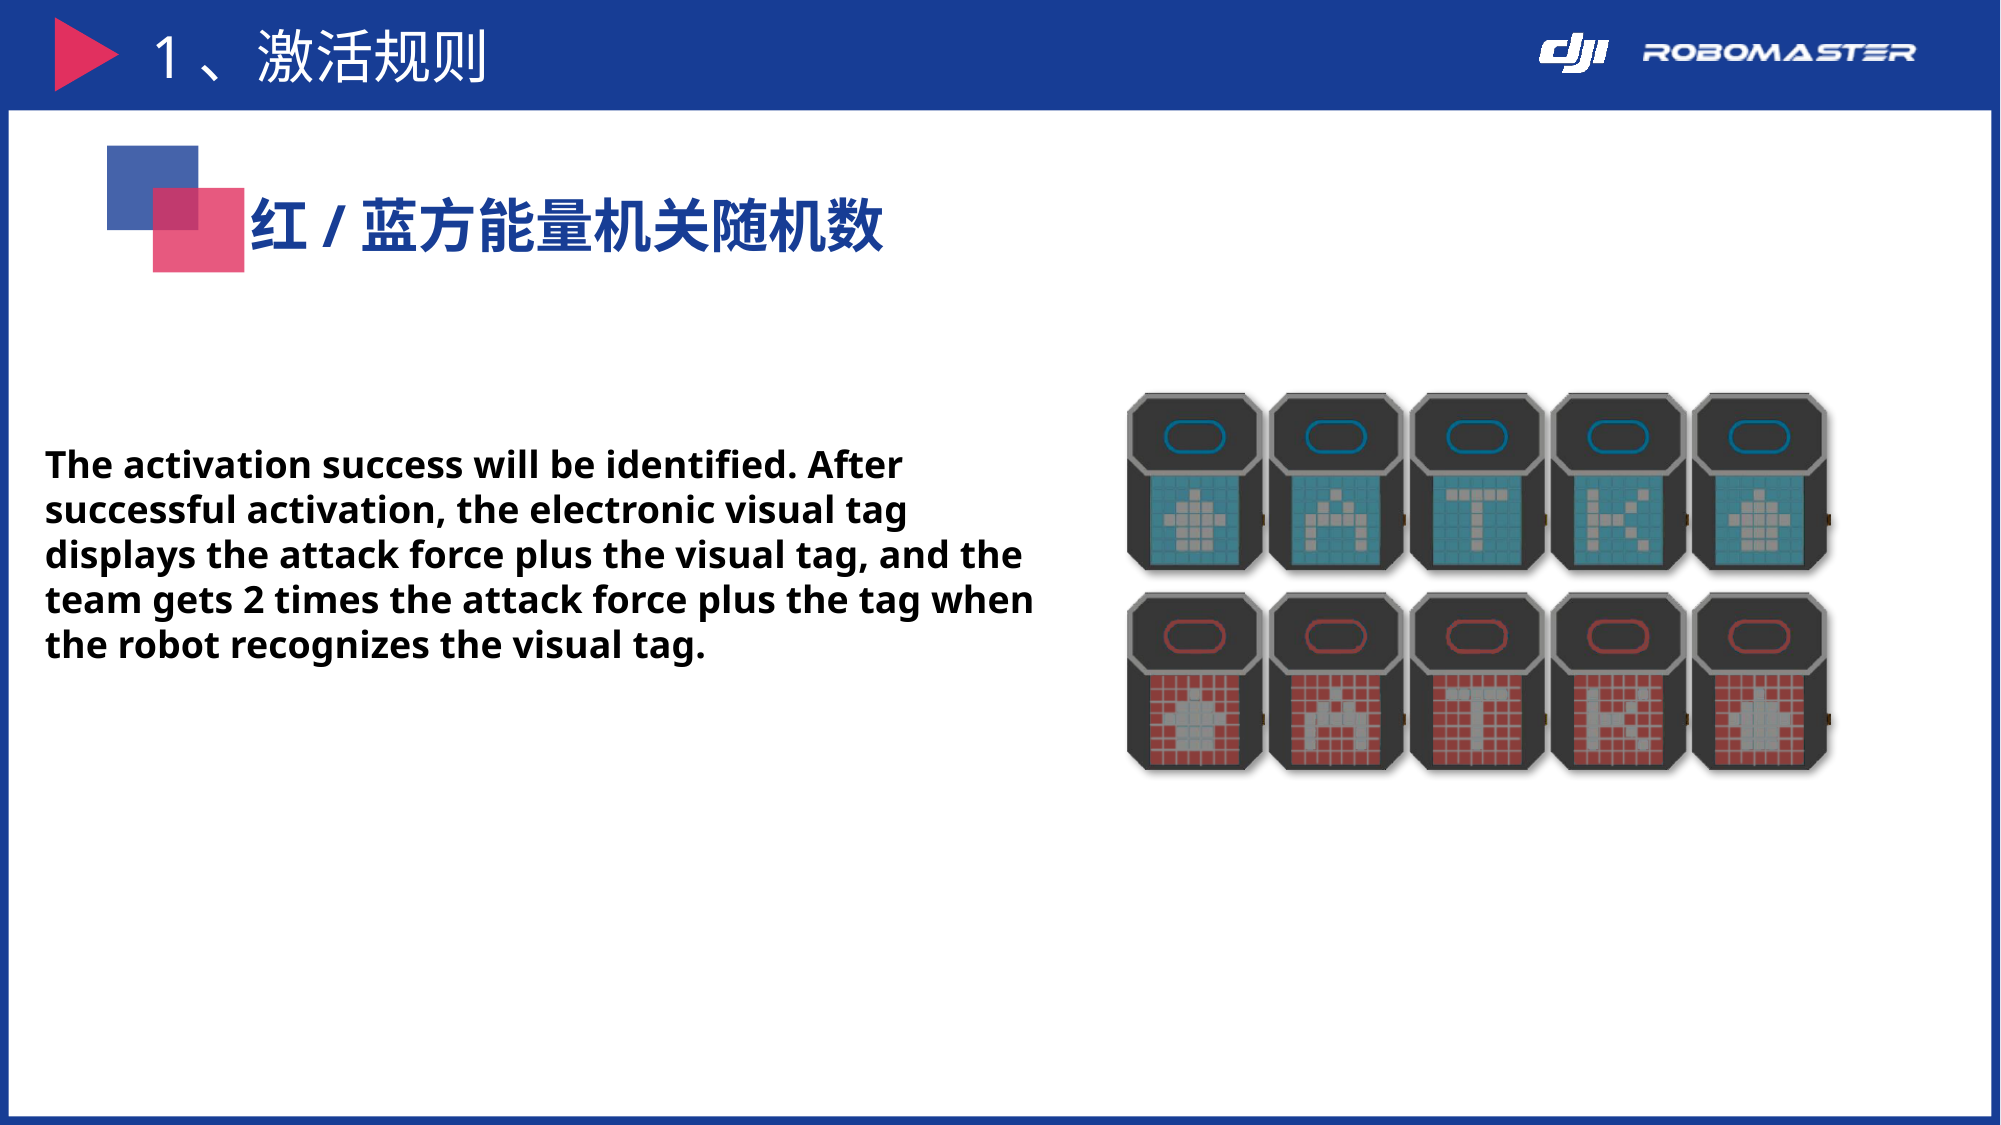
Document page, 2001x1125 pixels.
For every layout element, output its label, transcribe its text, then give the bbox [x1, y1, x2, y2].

list 1、激活规则 [136, 0, 1935, 111]
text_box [107, 145, 892, 273]
picture [1125, 392, 1831, 770]
text_box The activation success will be identified. After successful activation, the electronic visual tag displays the attack force plus the visual tag, and the team gets 2 times the attack force plus the tag when the robot recognizes the visual tag. [29, 433, 1055, 741]
